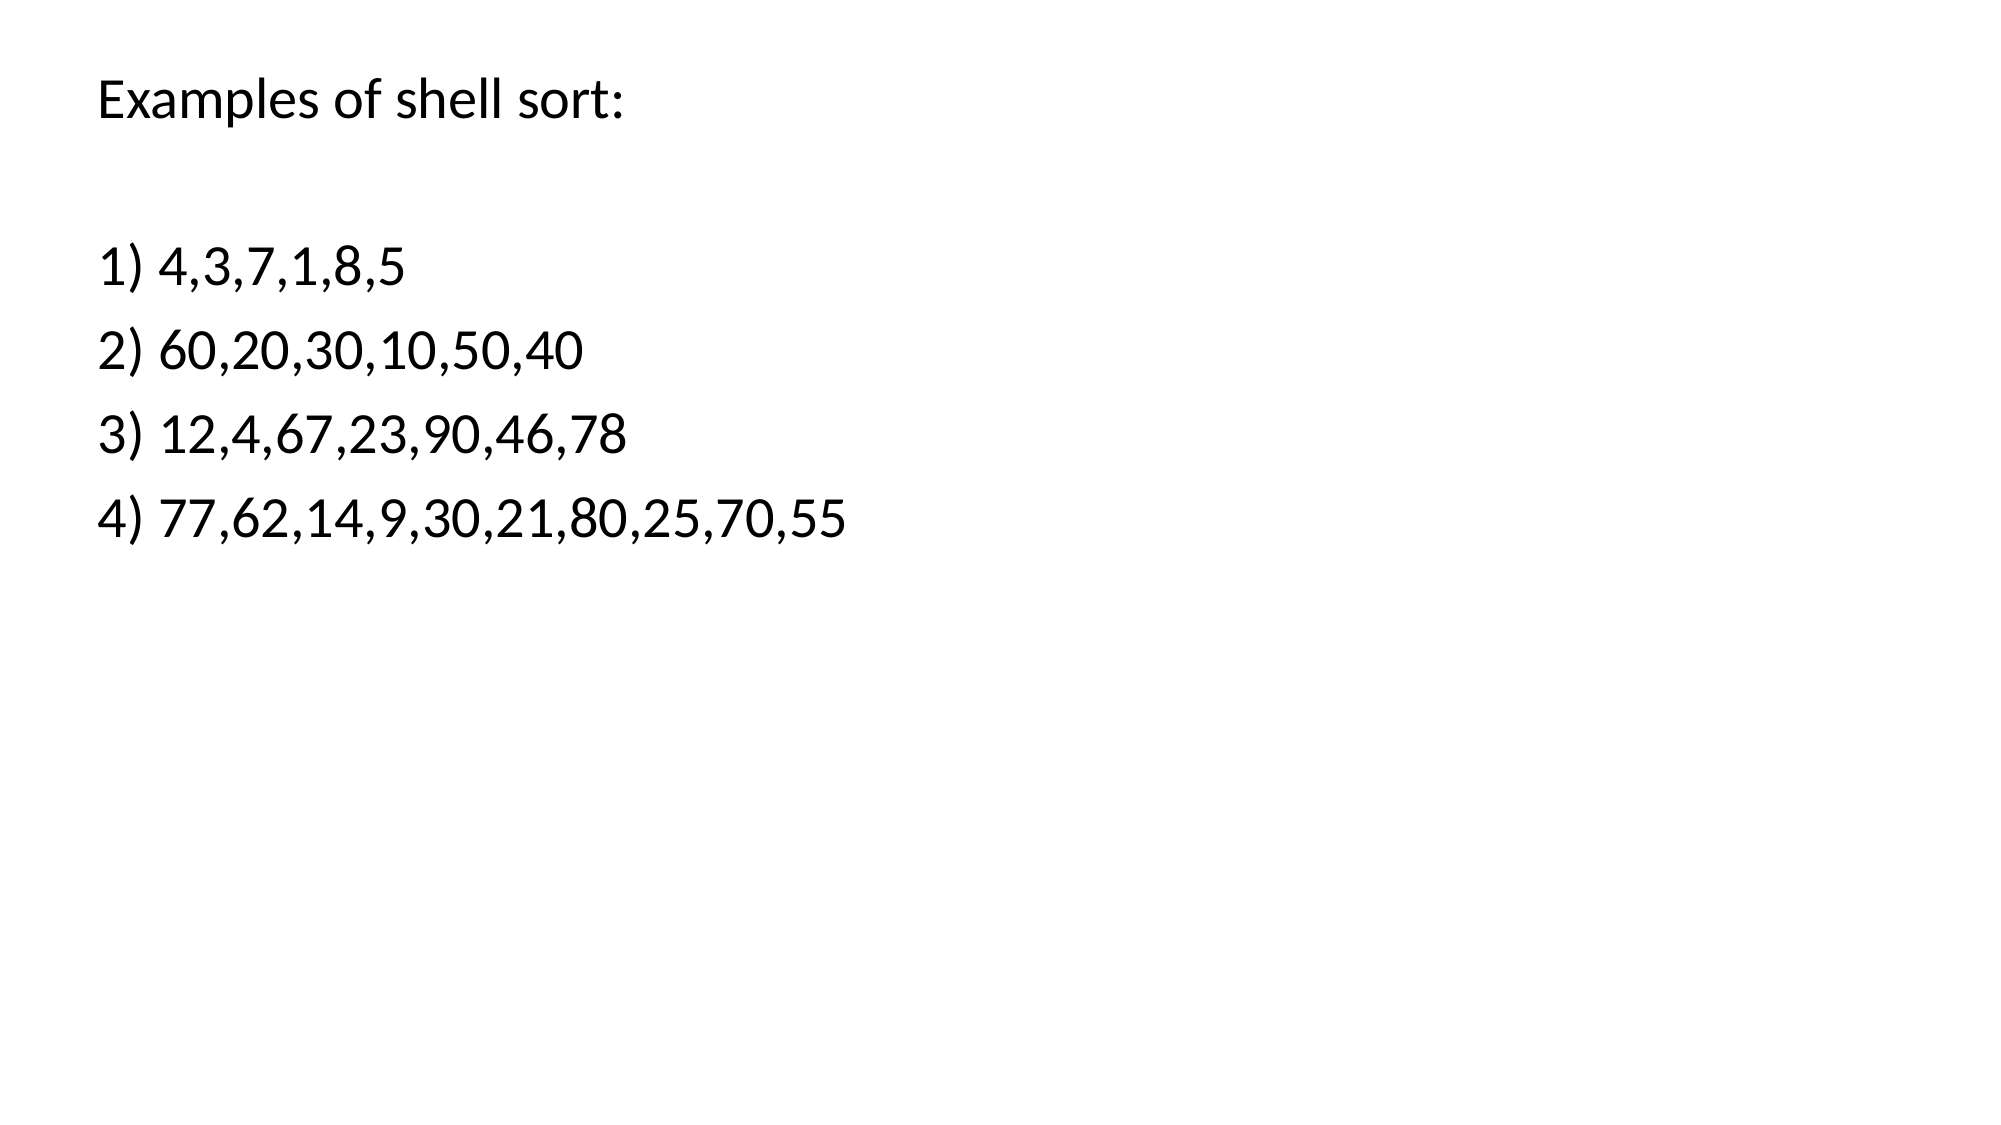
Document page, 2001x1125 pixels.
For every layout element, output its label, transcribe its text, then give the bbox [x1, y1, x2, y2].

list Examples of shell sort: 1) 4,3,7,1,8,5 2) 60,20,30,10,50,40 3) 12,4,67,23,90,46,78 4) 77,62,14,9,30,21,80,25,70,55 [82, 60, 1863, 1014]
